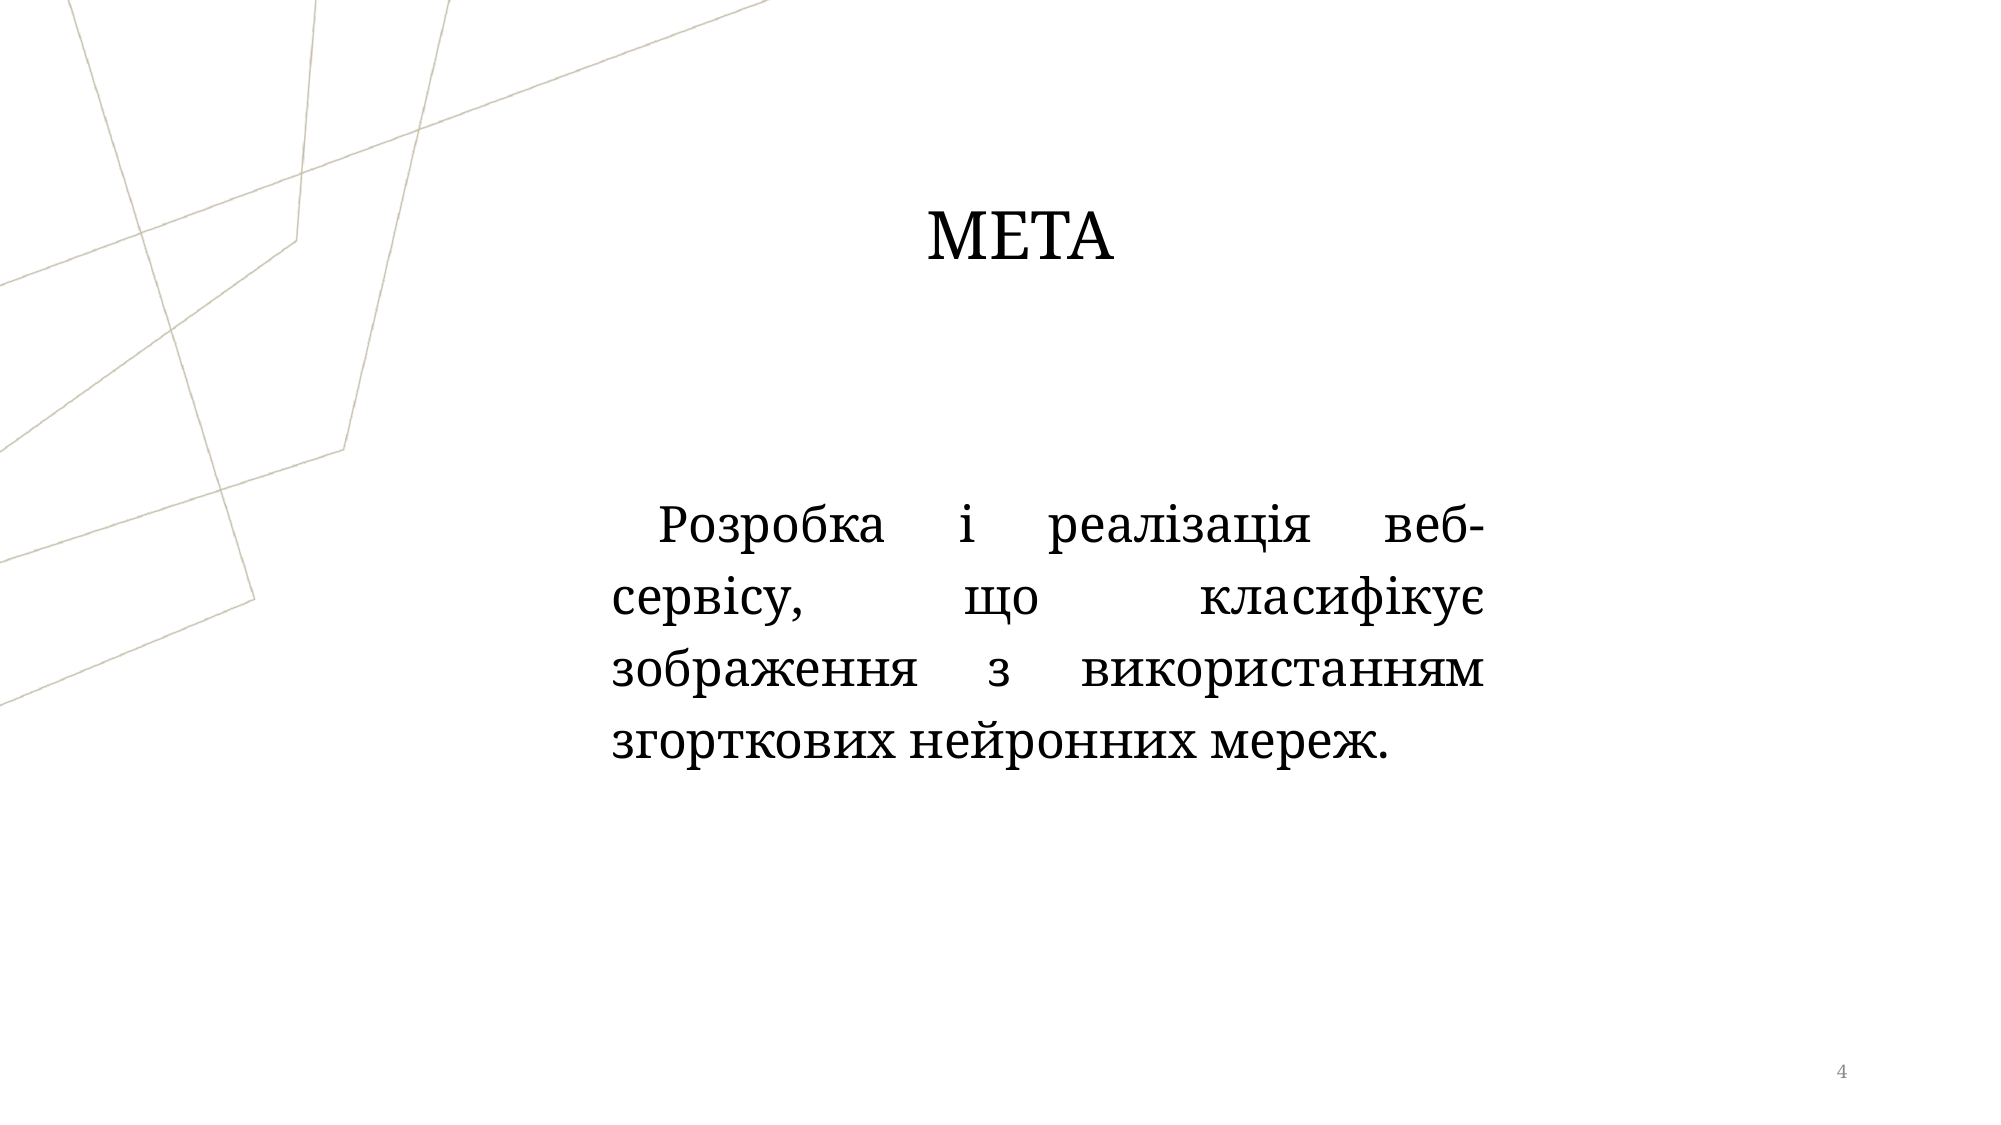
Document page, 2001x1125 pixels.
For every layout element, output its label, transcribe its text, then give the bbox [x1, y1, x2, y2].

text_box МЕТА [911, 185, 1239, 281]
picture [0, 0, 803, 720]
slide_number 4 [1755, 1042, 1863, 1103]
text_box Розробка і реалізація веб-сервісу, що класифікує зображення з використанням згорткових нейронних мереж. [549, 473, 1500, 776]
